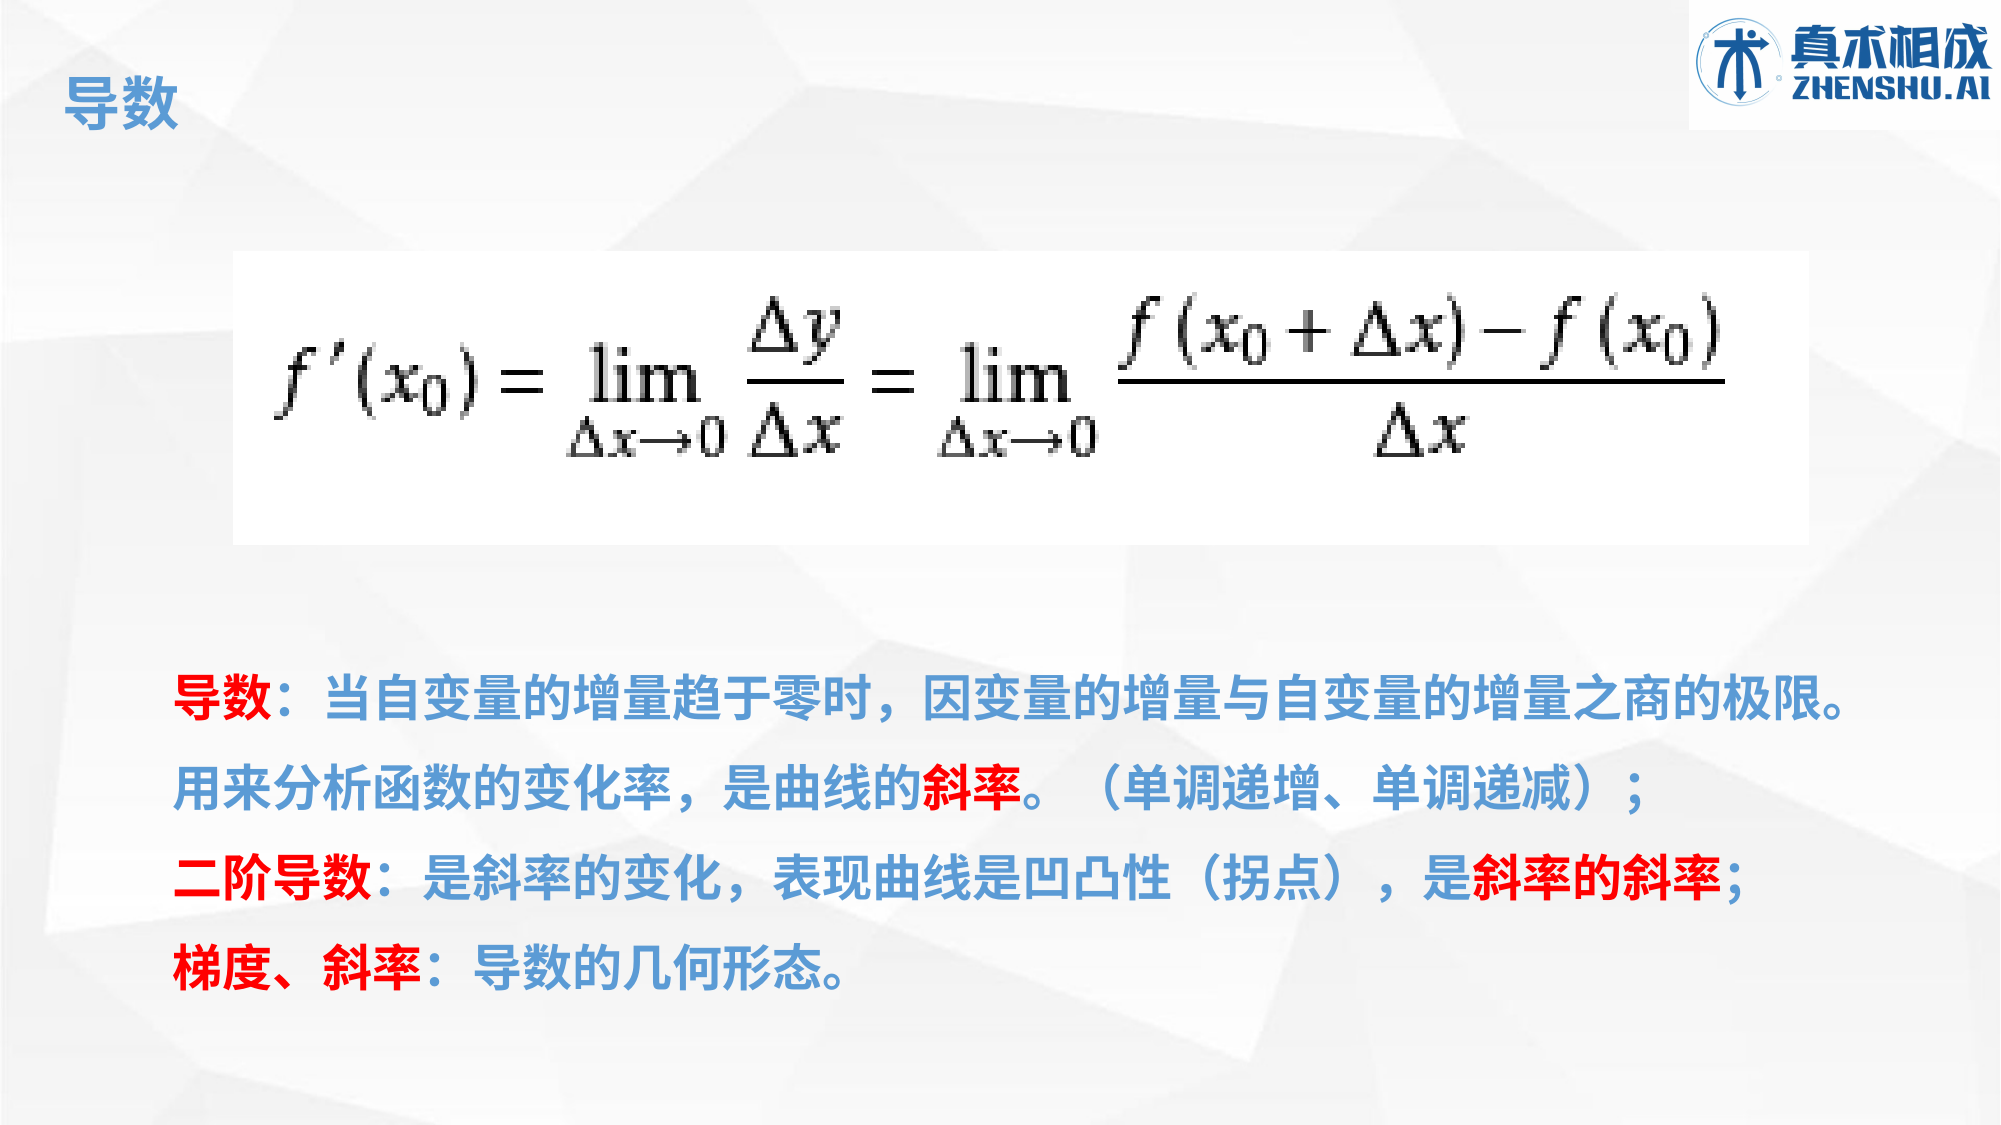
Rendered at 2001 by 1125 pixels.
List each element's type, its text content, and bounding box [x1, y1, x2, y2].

picture [0, 0, 2001, 1125]
text_box 导数：当自变量的增量趋于零时，因变量的增量与自变量的增量之商的极限。用来分析函数的变化率，是曲线的斜率。（单调递增、单调递减）； 二阶导数：是斜率的变化，表现曲线是凹凸性（拐点），是斜率的斜率； 梯度、斜率：导数的几何形态。 [157, 628, 1860, 1004]
text_box 导数 [48, 59, 1356, 145]
